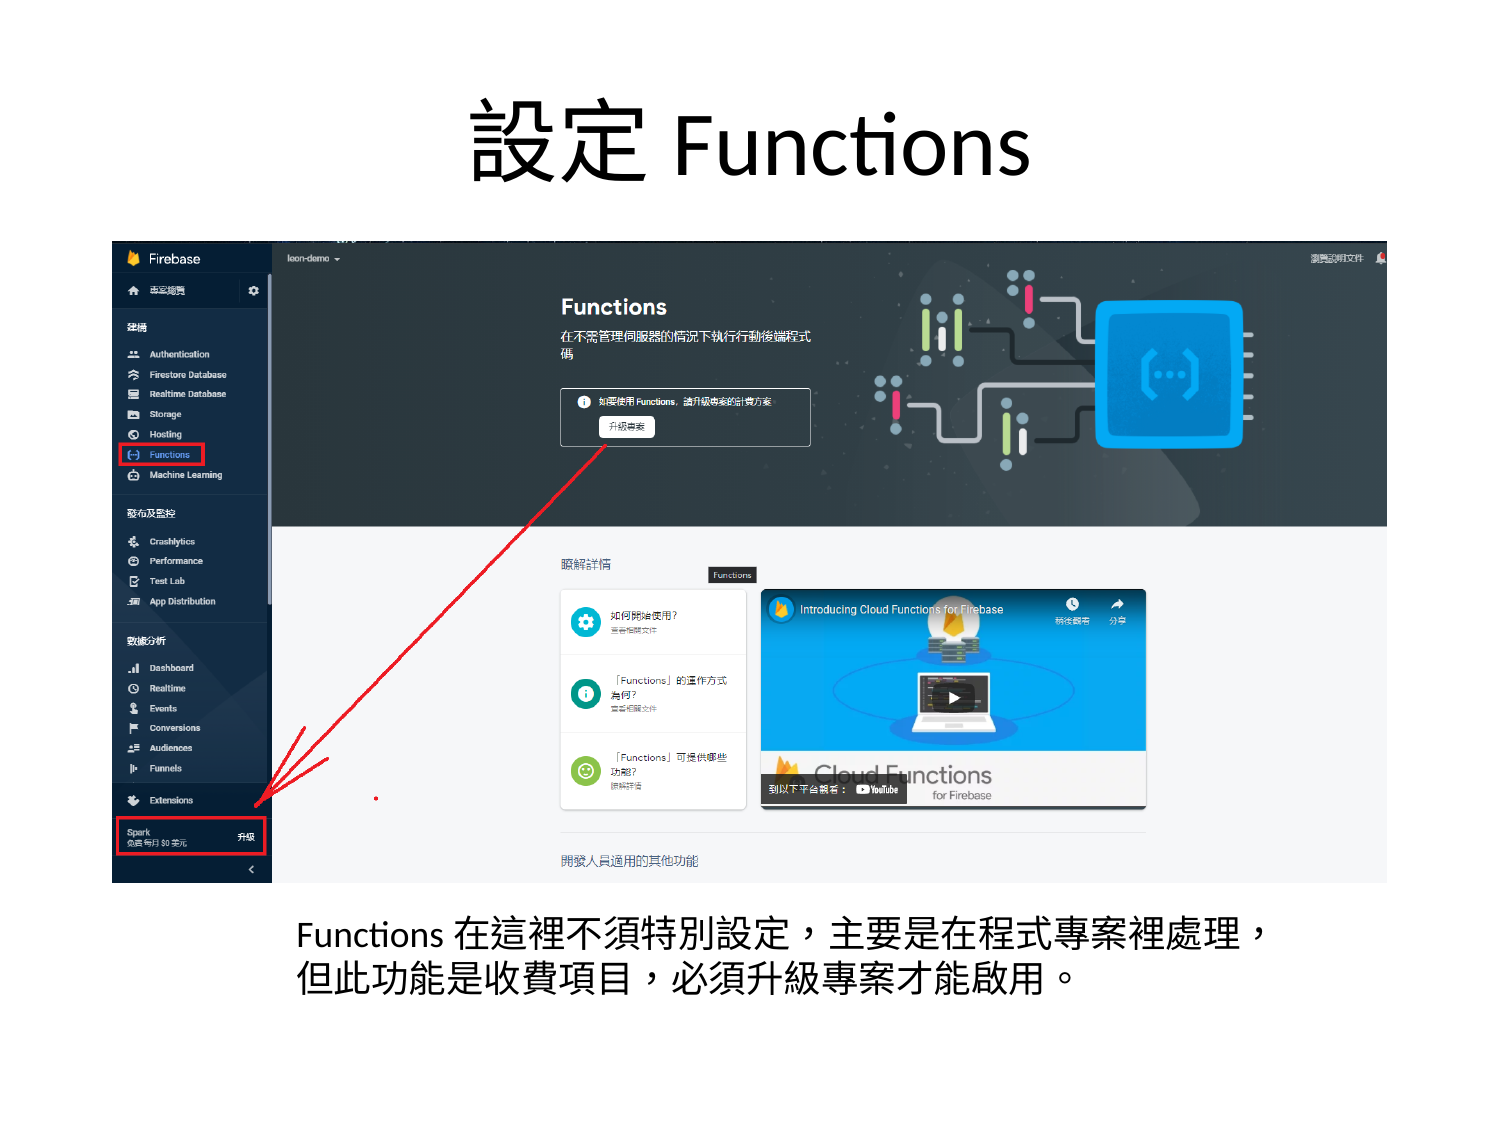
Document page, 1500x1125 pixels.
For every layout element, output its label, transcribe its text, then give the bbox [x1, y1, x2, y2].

title 設定Functions [75, 45, 1425, 233]
text_box Functions在這裡不須特別設定，主要是在程式專案裡處理， 但此功能是收費項目，必須升級專案才能啟用。 [281, 902, 1294, 1008]
picture [112, 241, 1388, 883]
